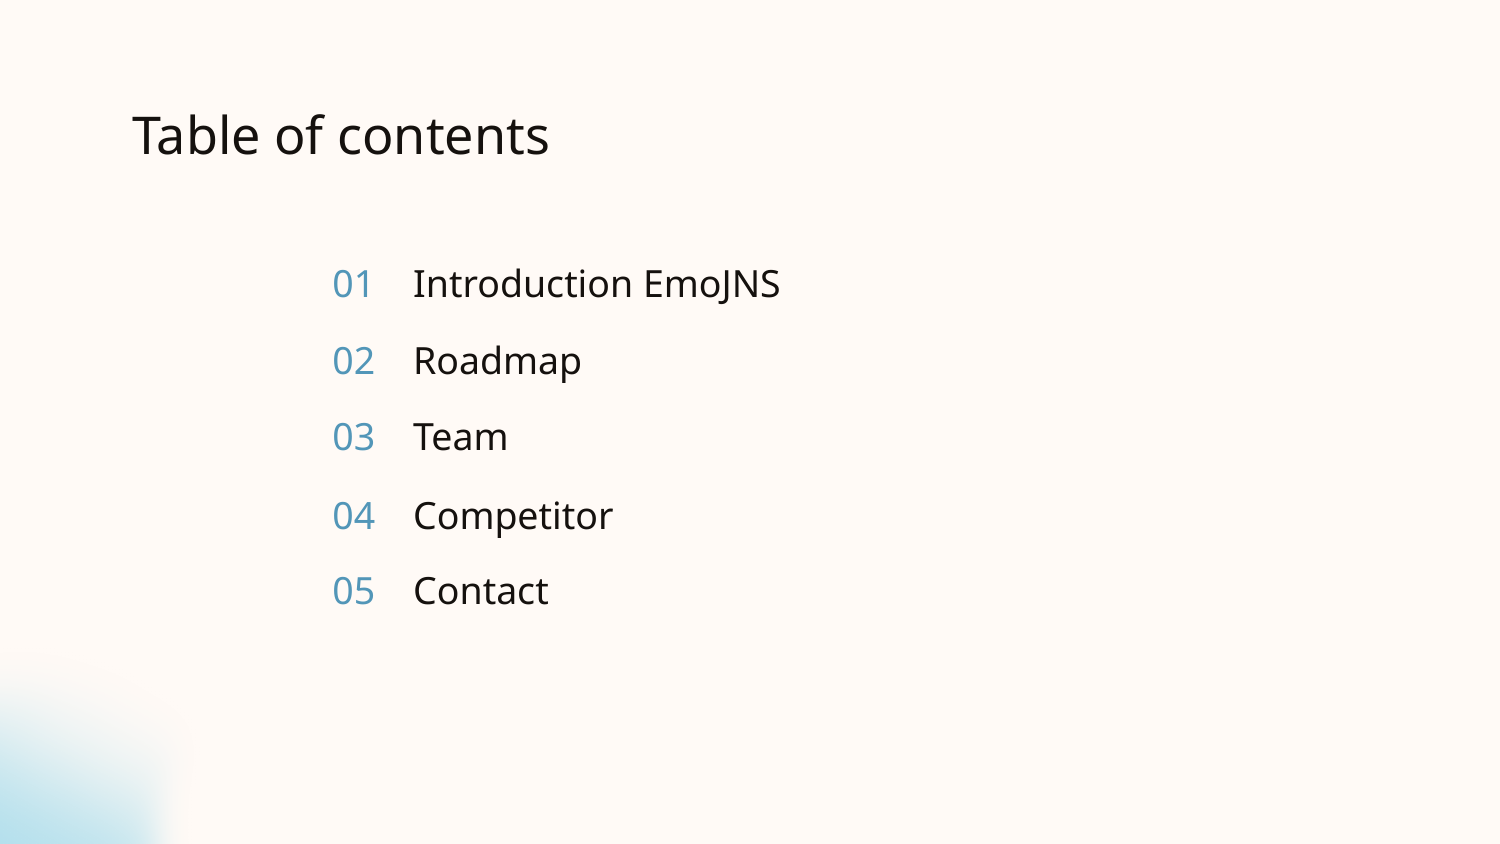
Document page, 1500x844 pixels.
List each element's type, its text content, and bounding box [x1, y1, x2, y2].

subtitle Contact [398, 551, 826, 673]
subtitle Introduction EmoJNS [398, 244, 1007, 366]
title 02 [309, 321, 398, 398]
subtitle Roadmap [398, 321, 826, 398]
picture [0, 561, 286, 844]
subtitle Team [398, 398, 826, 477]
title 04 [309, 477, 398, 551]
title 05 [309, 551, 398, 673]
title 03 [309, 398, 398, 477]
subtitle Competitor [398, 477, 826, 551]
title 01 [309, 244, 398, 321]
title Table of contents [117, 87, 1383, 178]
